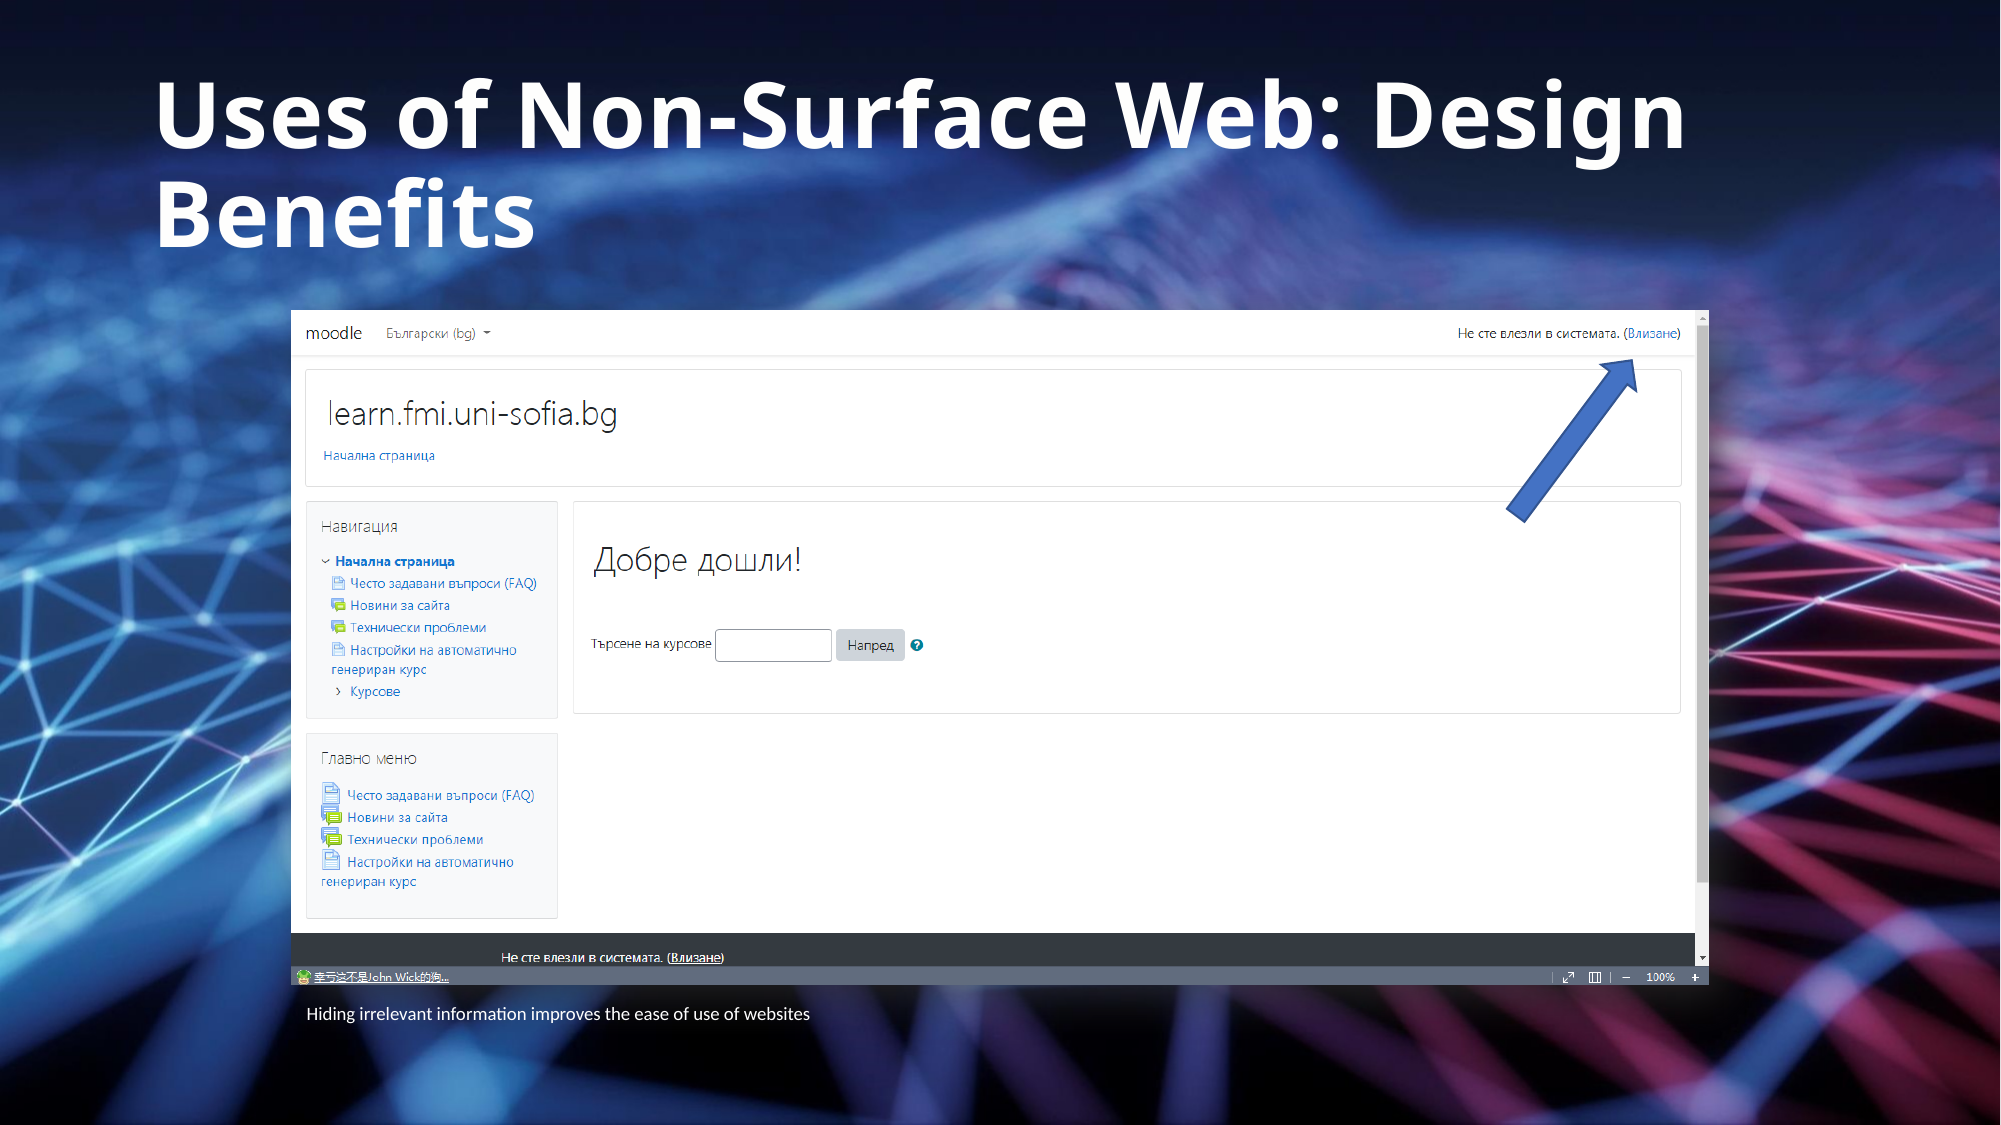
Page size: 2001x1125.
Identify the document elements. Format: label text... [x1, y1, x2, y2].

title Uses of Non-Surface Web: Design Benefits [137, 59, 1863, 278]
text_box Hiding irrelevant information improves the ease of use of websites [291, 993, 1561, 1032]
picture [0, 0, 2001, 1125]
